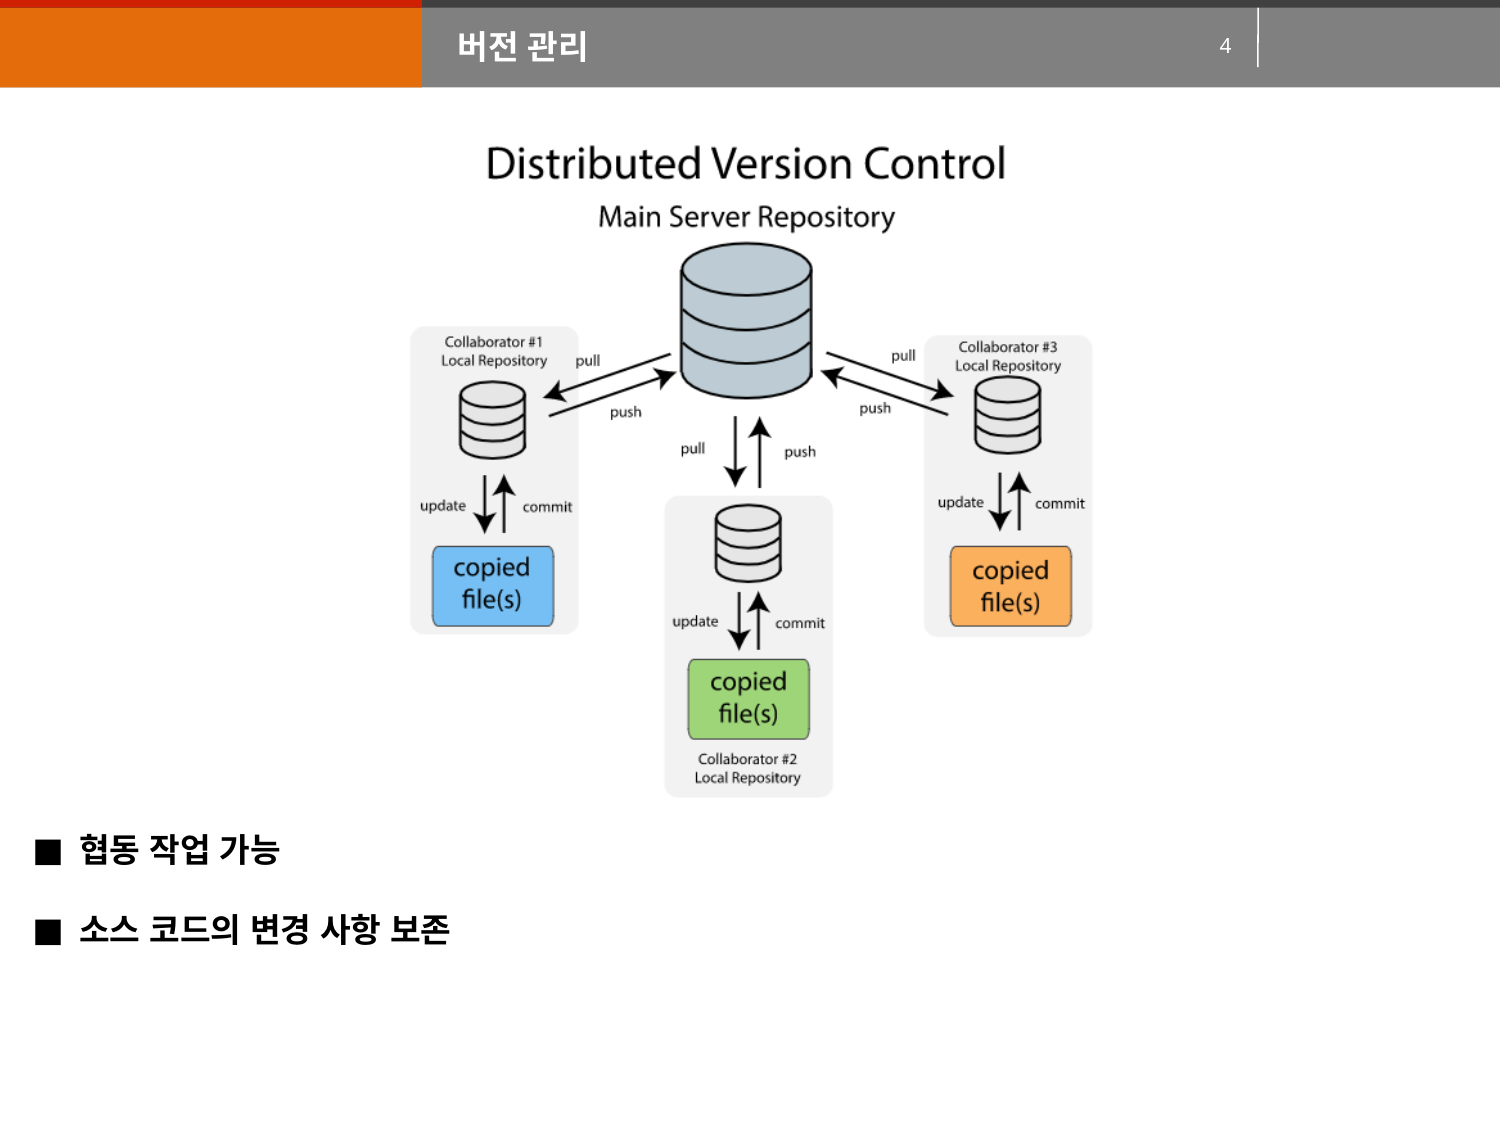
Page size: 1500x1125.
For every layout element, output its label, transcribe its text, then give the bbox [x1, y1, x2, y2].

picture [335, 116, 1165, 810]
list 버전 관리 [442, 10, 1199, 81]
list 협동 작업 가능 소스 코드의 변경 사항 보존 [17, 821, 1483, 1106]
